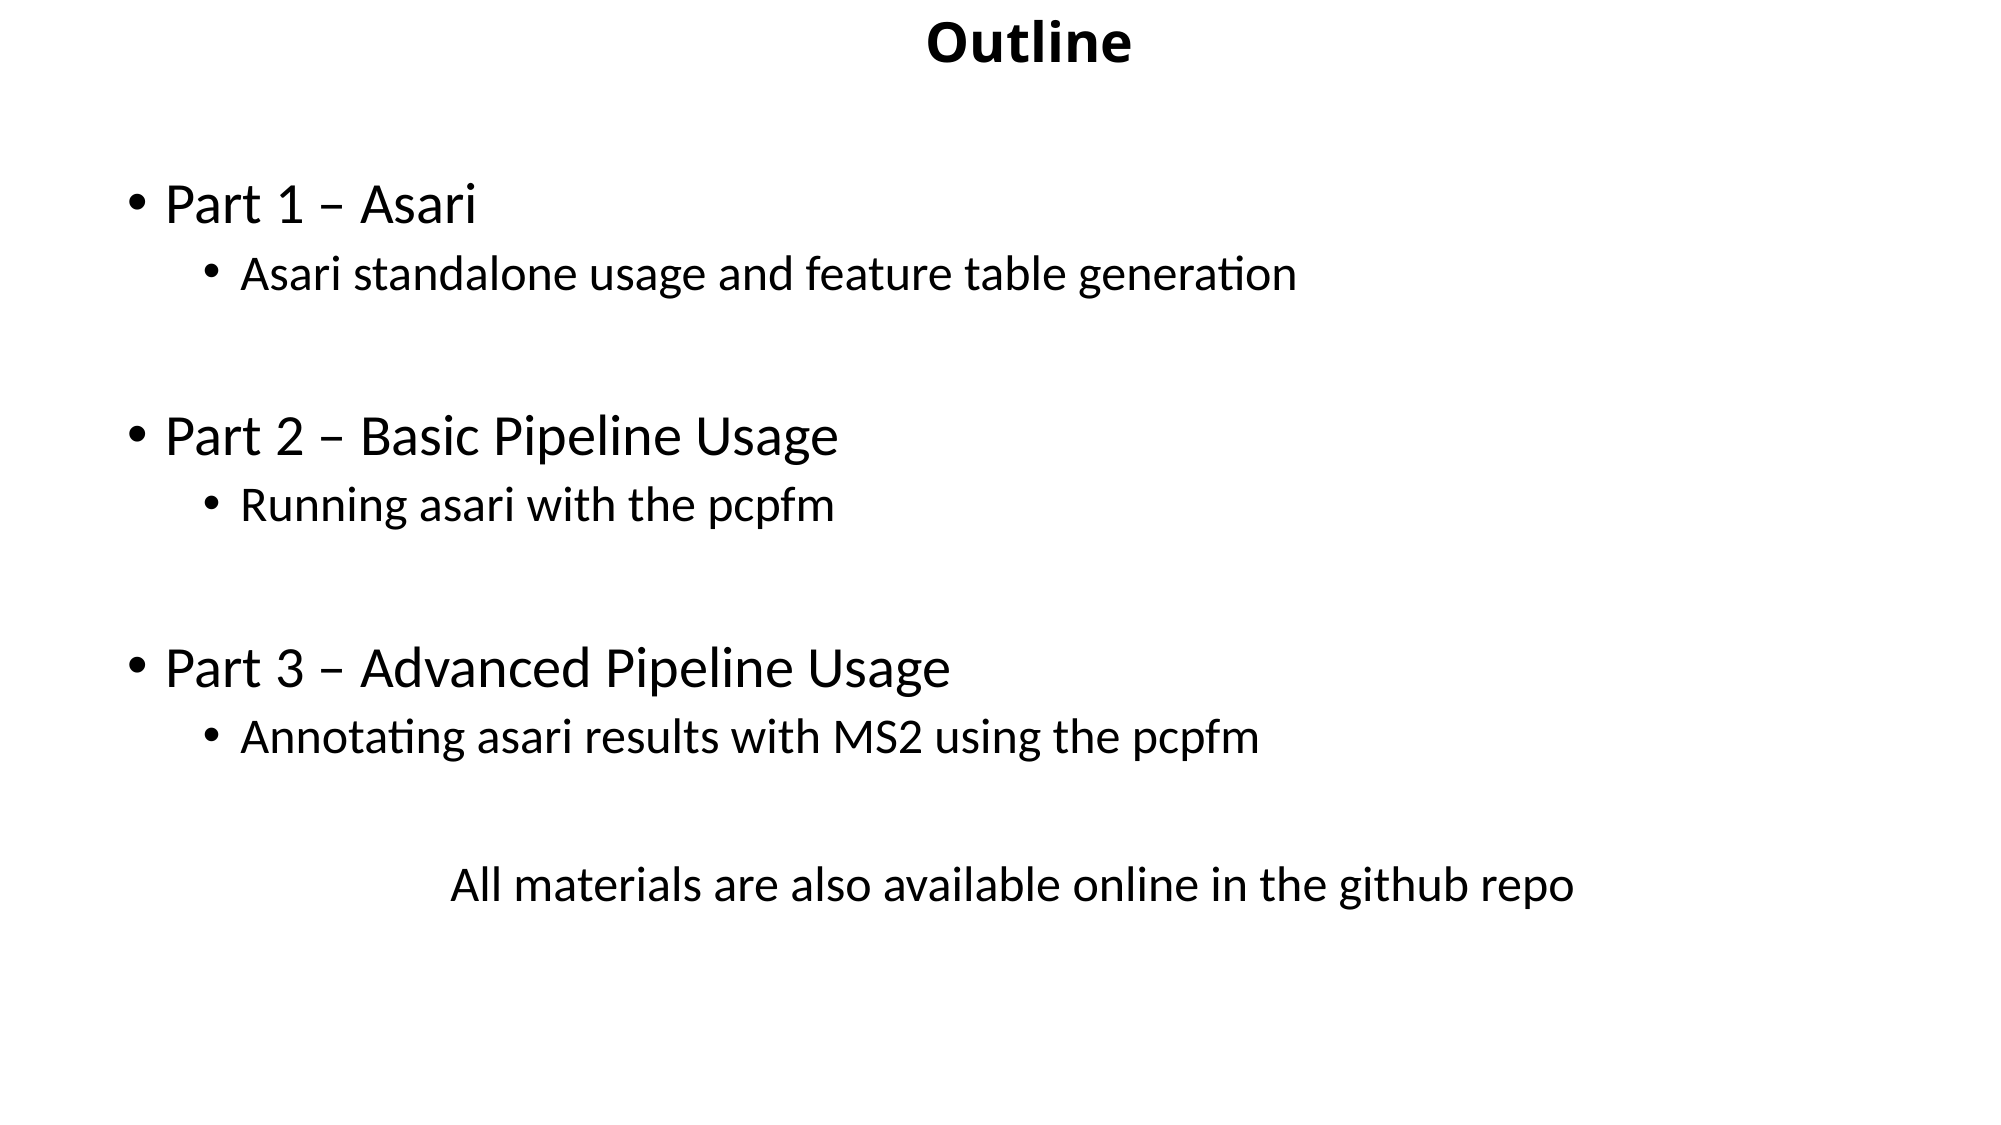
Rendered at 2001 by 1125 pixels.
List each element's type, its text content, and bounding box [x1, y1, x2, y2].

list Part 1 – Asari Asari standalone usage and feature table generation Part 2 – Basic Pipeline Usage Running asari with the pcpfm Part 3 – Advanced Pipeline Usage Annotating asari results with MS2 using the pcpfm All materials are also available online in the github repo [112, 165, 1838, 880]
text_box Outline [353, 0, 1707, 120]
